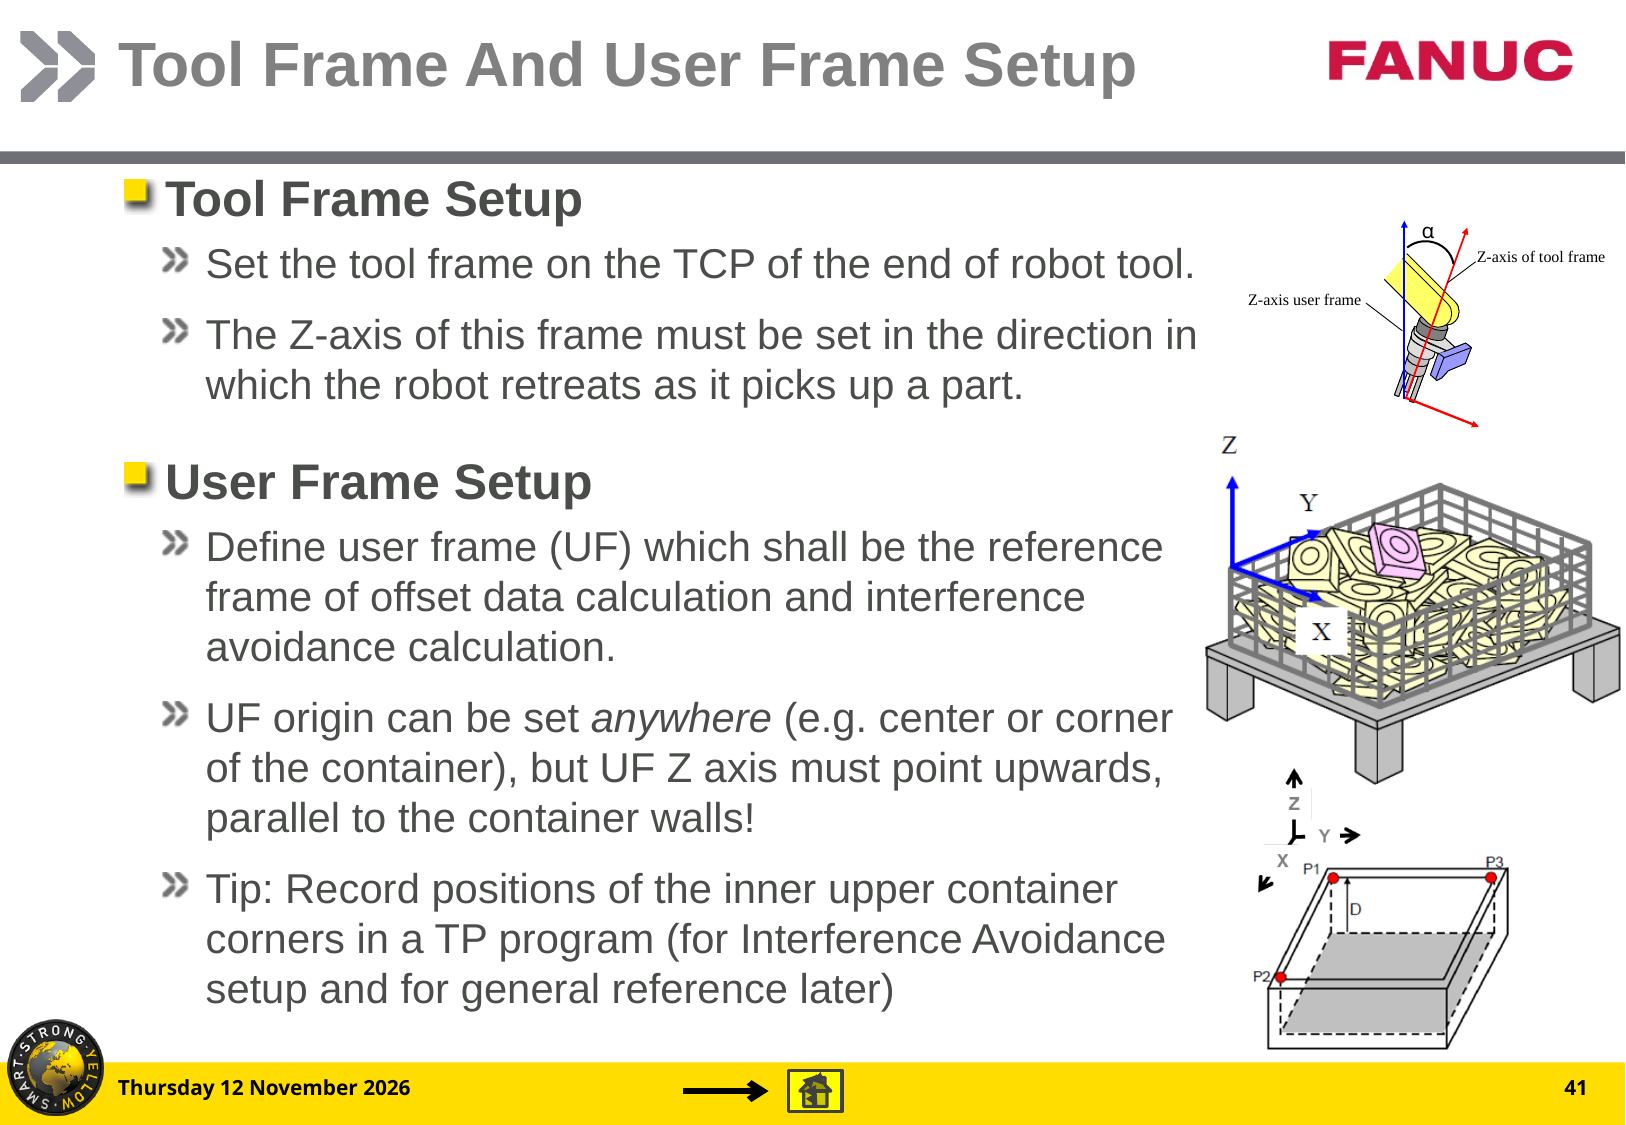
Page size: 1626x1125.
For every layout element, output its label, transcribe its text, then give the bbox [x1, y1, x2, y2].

slide_number 41 [1343, 1062, 1589, 1125]
picture [161, 318, 192, 348]
picture [124, 179, 160, 215]
picture [161, 701, 192, 731]
title Tool Frame And User Frame Setup [0, 0, 1625, 126]
picture [161, 247, 192, 277]
picture [7, 1059, 104, 1116]
picture [124, 462, 160, 498]
list Tool Frame Setup Set the tool frame on the TCP of the end of robot tool. The Z-axis of this frame must be set in the direction in which the robot retreats as it picks up a part. User Frame Setup Define user frame (UF) which shall be the reference frame of offset data calculation and interference avoidance calculation. UF origin can be set anywhere (e.g. center or corner of the container), but UF Z axis must point upwards, parallel to the container walls! Tip: Record positions of the inner upper container corners in a TP program (for Interference Avoidance setup and for general reference later) [0, 137, 1262, 1059]
text_box [788, 1070, 842, 1112]
picture [161, 530, 192, 560]
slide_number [117, 1062, 843, 1125]
picture [1201, 193, 1625, 1056]
picture [161, 872, 192, 902]
